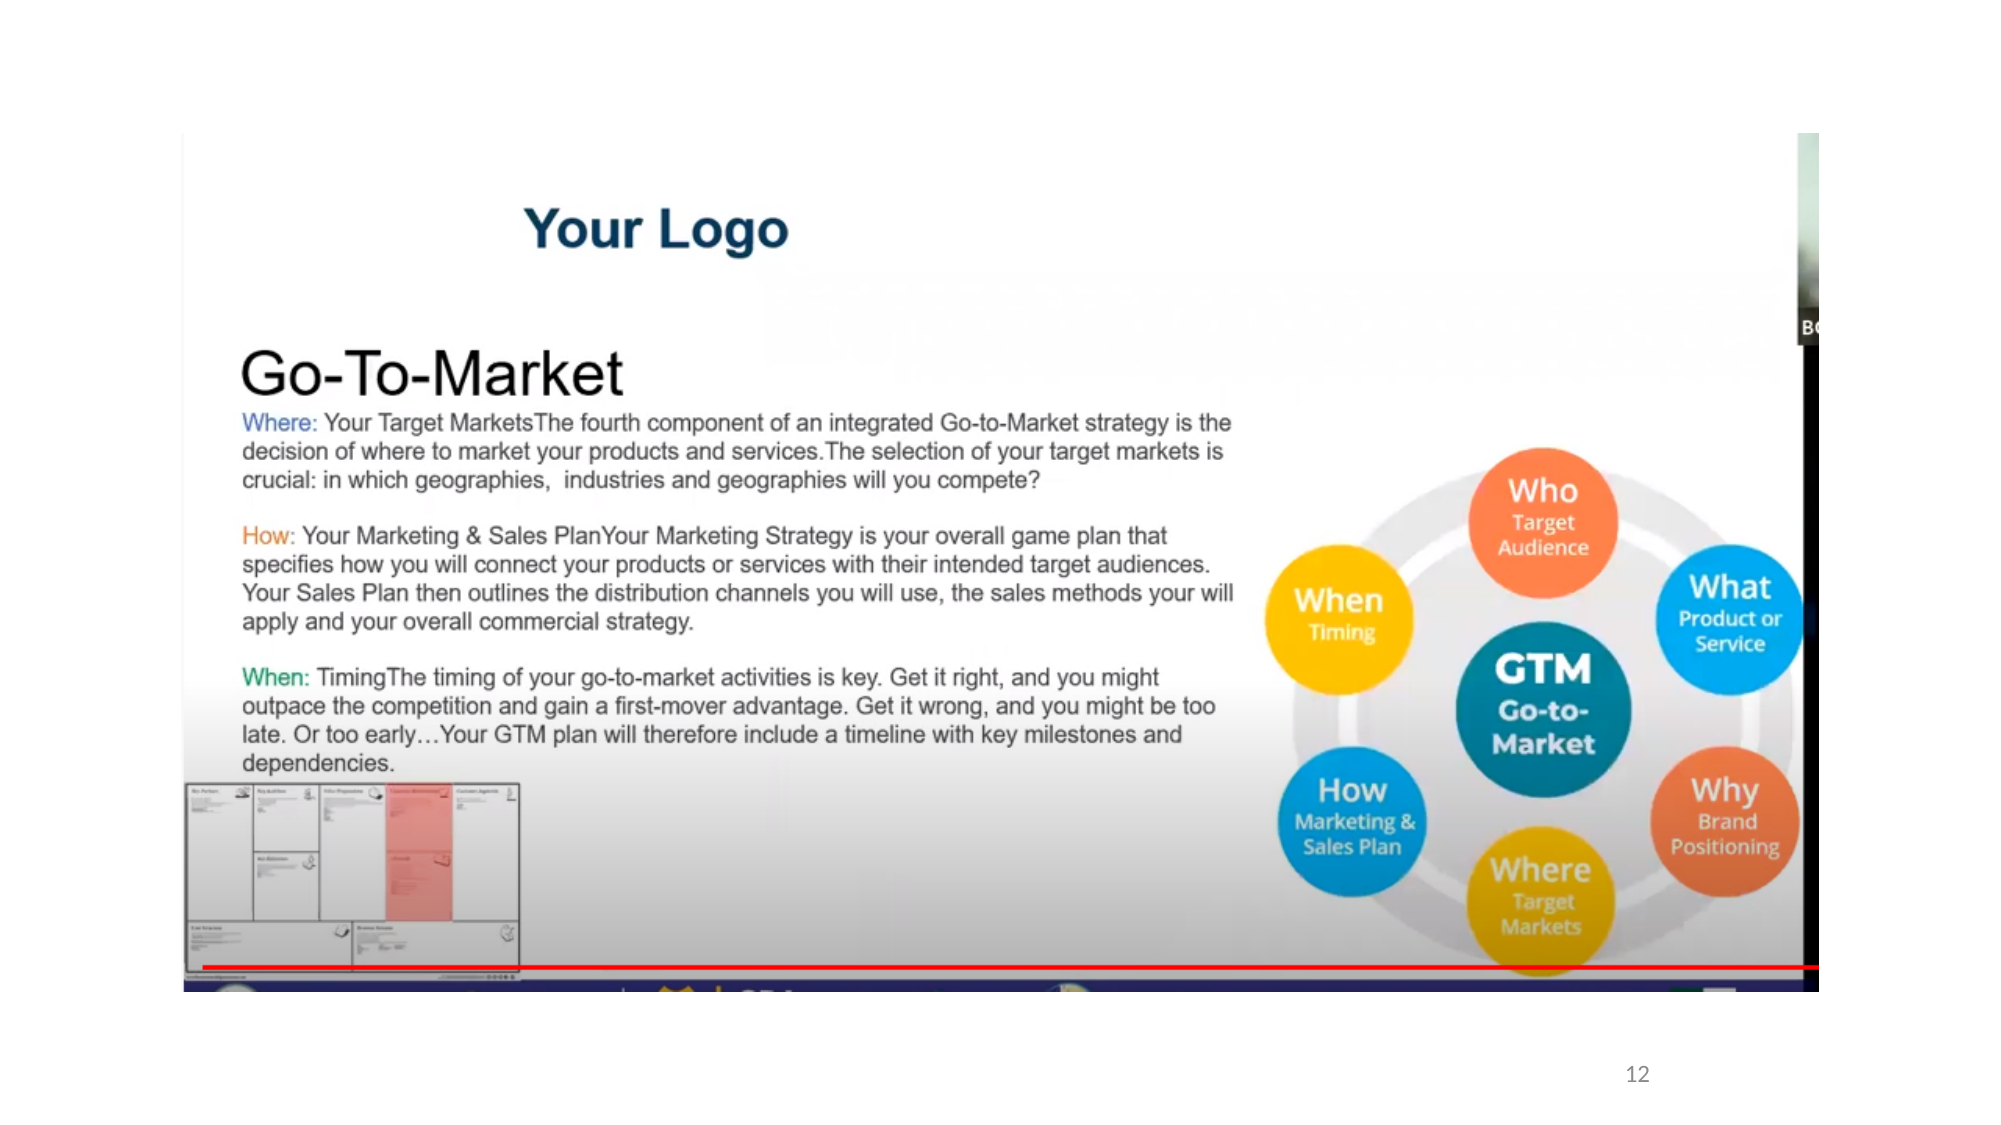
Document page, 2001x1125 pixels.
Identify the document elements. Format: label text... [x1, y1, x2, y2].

slide_number 12 [1412, 1042, 1863, 1103]
picture [181, 133, 1819, 992]
